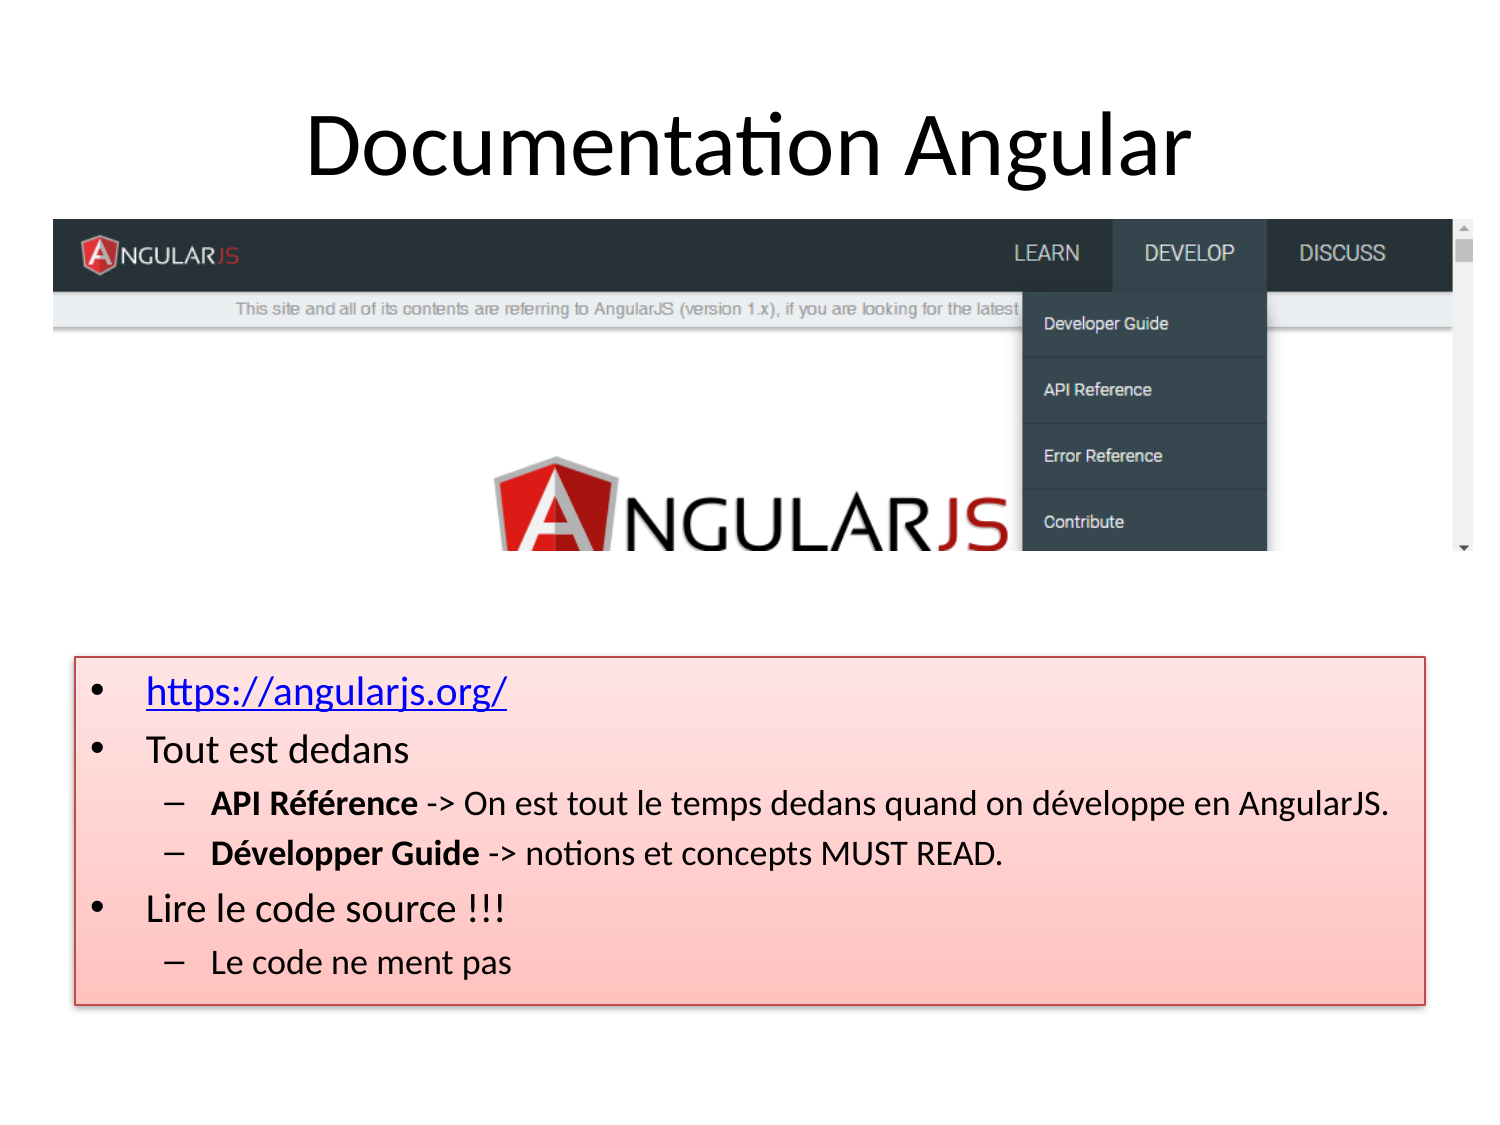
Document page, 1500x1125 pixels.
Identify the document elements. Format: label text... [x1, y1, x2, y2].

picture [52, 219, 1474, 551]
title Documentation Angular [75, 45, 1425, 218]
list https://angularjs.org/ Tout est dedans API Référence -> On est tout le temps dedans quand on développe en AngularJS. Développer Guide -> notions et concepts MUST READ. Lire le code source !!! Le code ne ment pas [74, 656, 1426, 1006]
